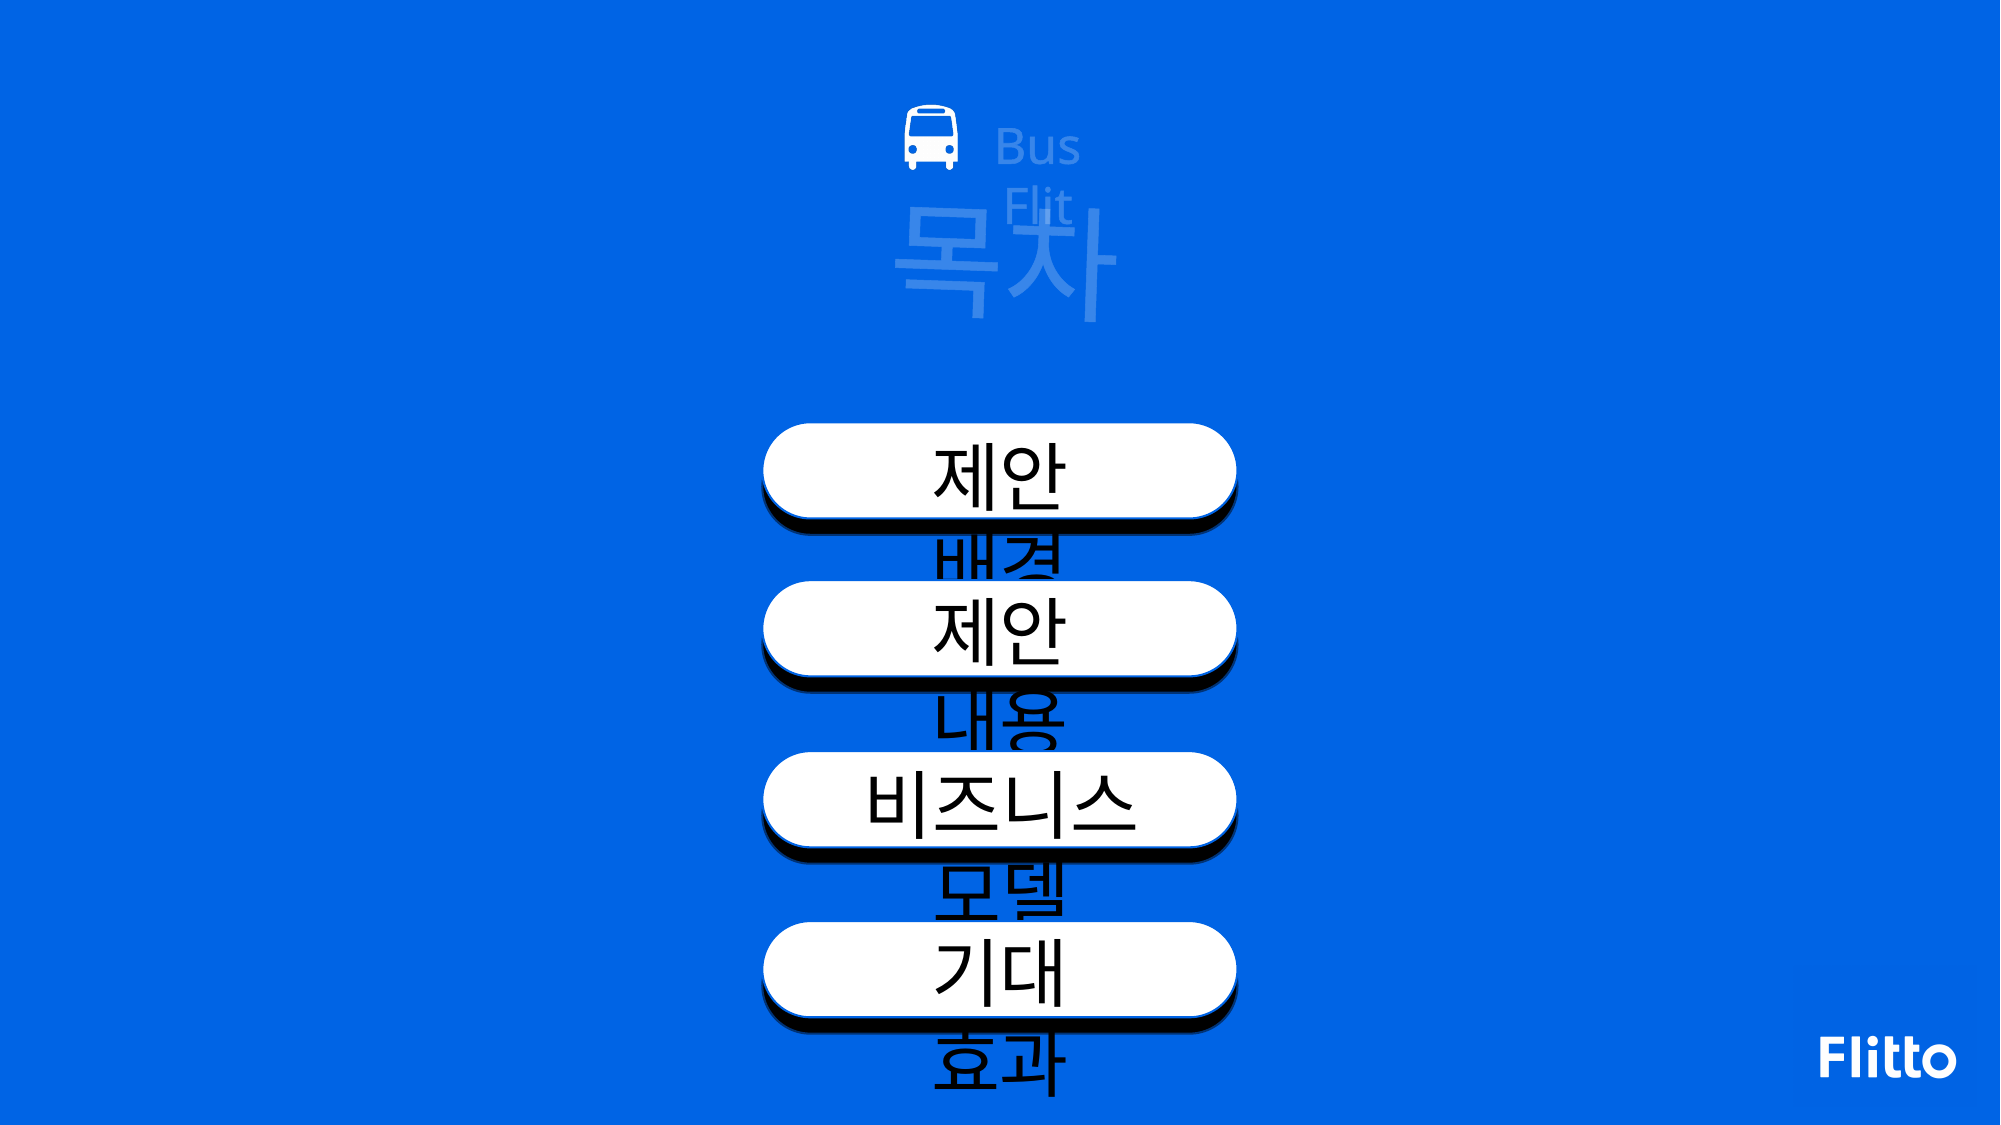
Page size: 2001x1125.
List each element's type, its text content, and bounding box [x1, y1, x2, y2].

text_box 비즈니스 모델 [842, 864, 1161, 920]
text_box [762, 920, 1238, 1034]
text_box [885, 92, 1137, 184]
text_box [762, 422, 1238, 535]
text_box 제안 내용 [840, 693, 1160, 750]
picture [1793, 965, 1977, 1107]
text_box 제안 배경 [840, 535, 1160, 577]
text_box 목차 [870, 176, 1130, 342]
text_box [762, 580, 1238, 693]
text_box 기대 효과 [840, 1034, 1160, 1114]
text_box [762, 751, 1238, 864]
